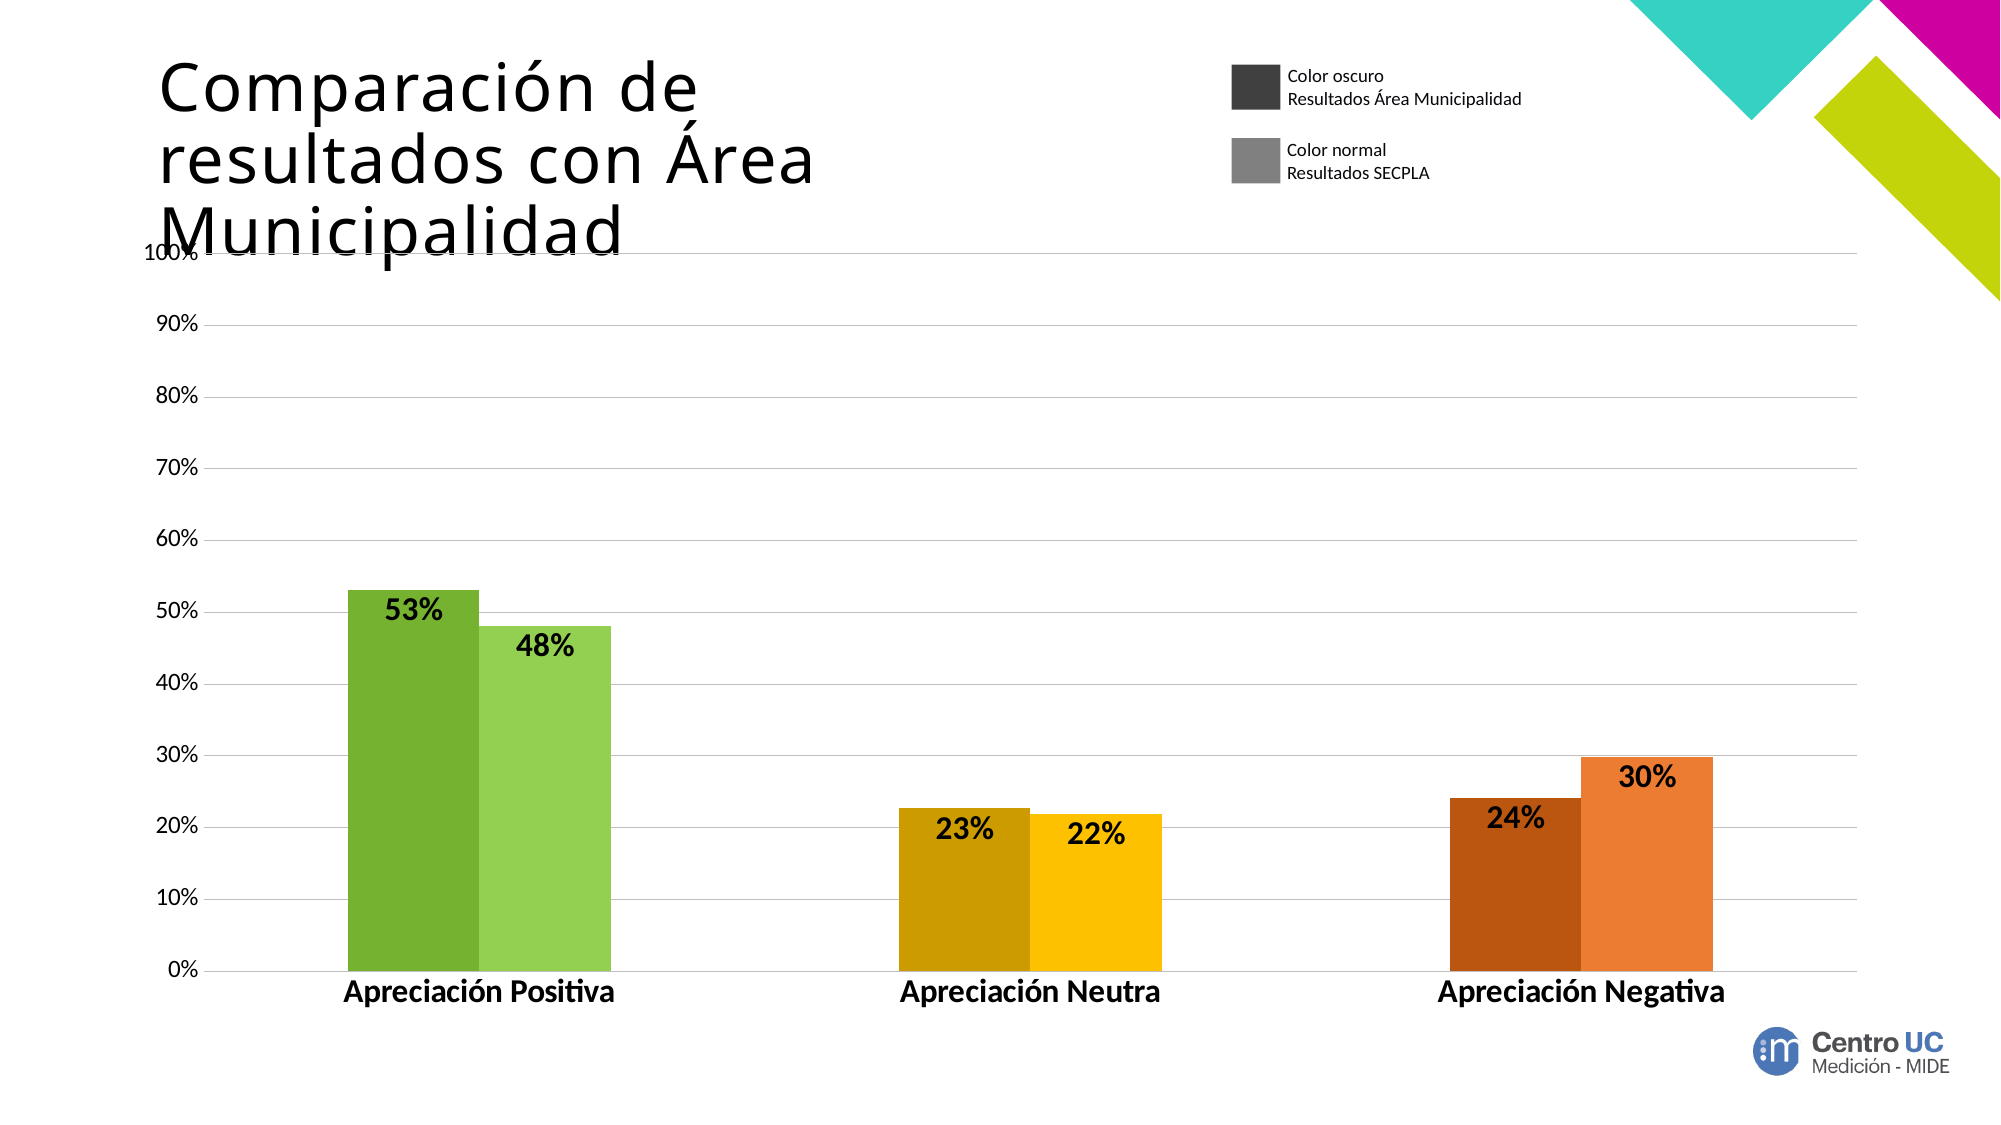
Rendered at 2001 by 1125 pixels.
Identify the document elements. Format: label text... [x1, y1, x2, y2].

text_box Color normal Resultados SECPLA [1272, 130, 1751, 191]
text_box [1231, 137, 1272, 184]
text_box Color oscuro Resultados Área Municipalidad [1273, 56, 1751, 117]
title Comparación de resultados con Área Municipalidad [158, 54, 1047, 155]
chart [107, 225, 1893, 1027]
picture [1753, 1025, 1951, 1077]
text_box [1231, 64, 1273, 111]
